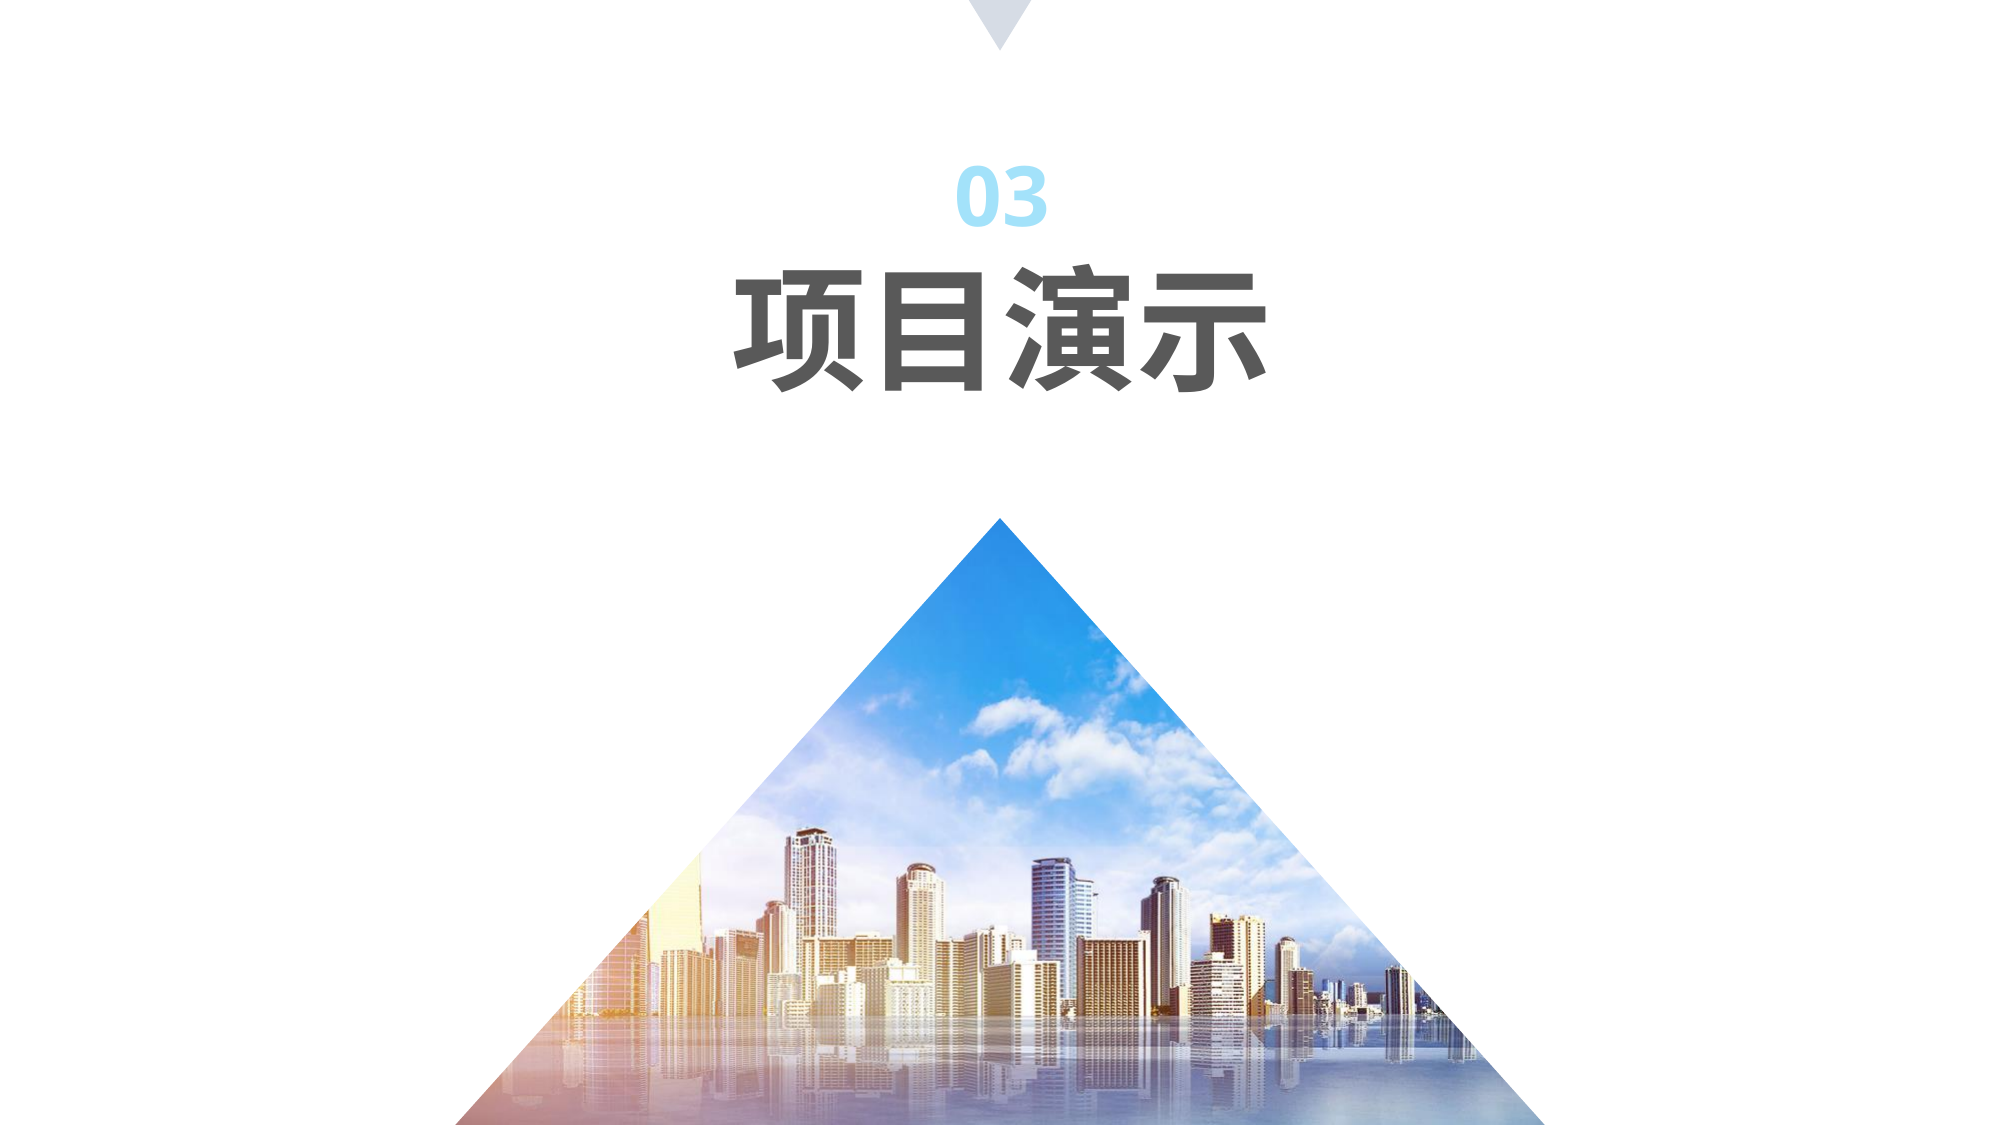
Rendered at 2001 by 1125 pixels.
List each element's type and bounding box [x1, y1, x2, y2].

text_box [713, 134, 1291, 417]
text_box [967, 0, 1033, 53]
text_box [453, 516, 1547, 1125]
